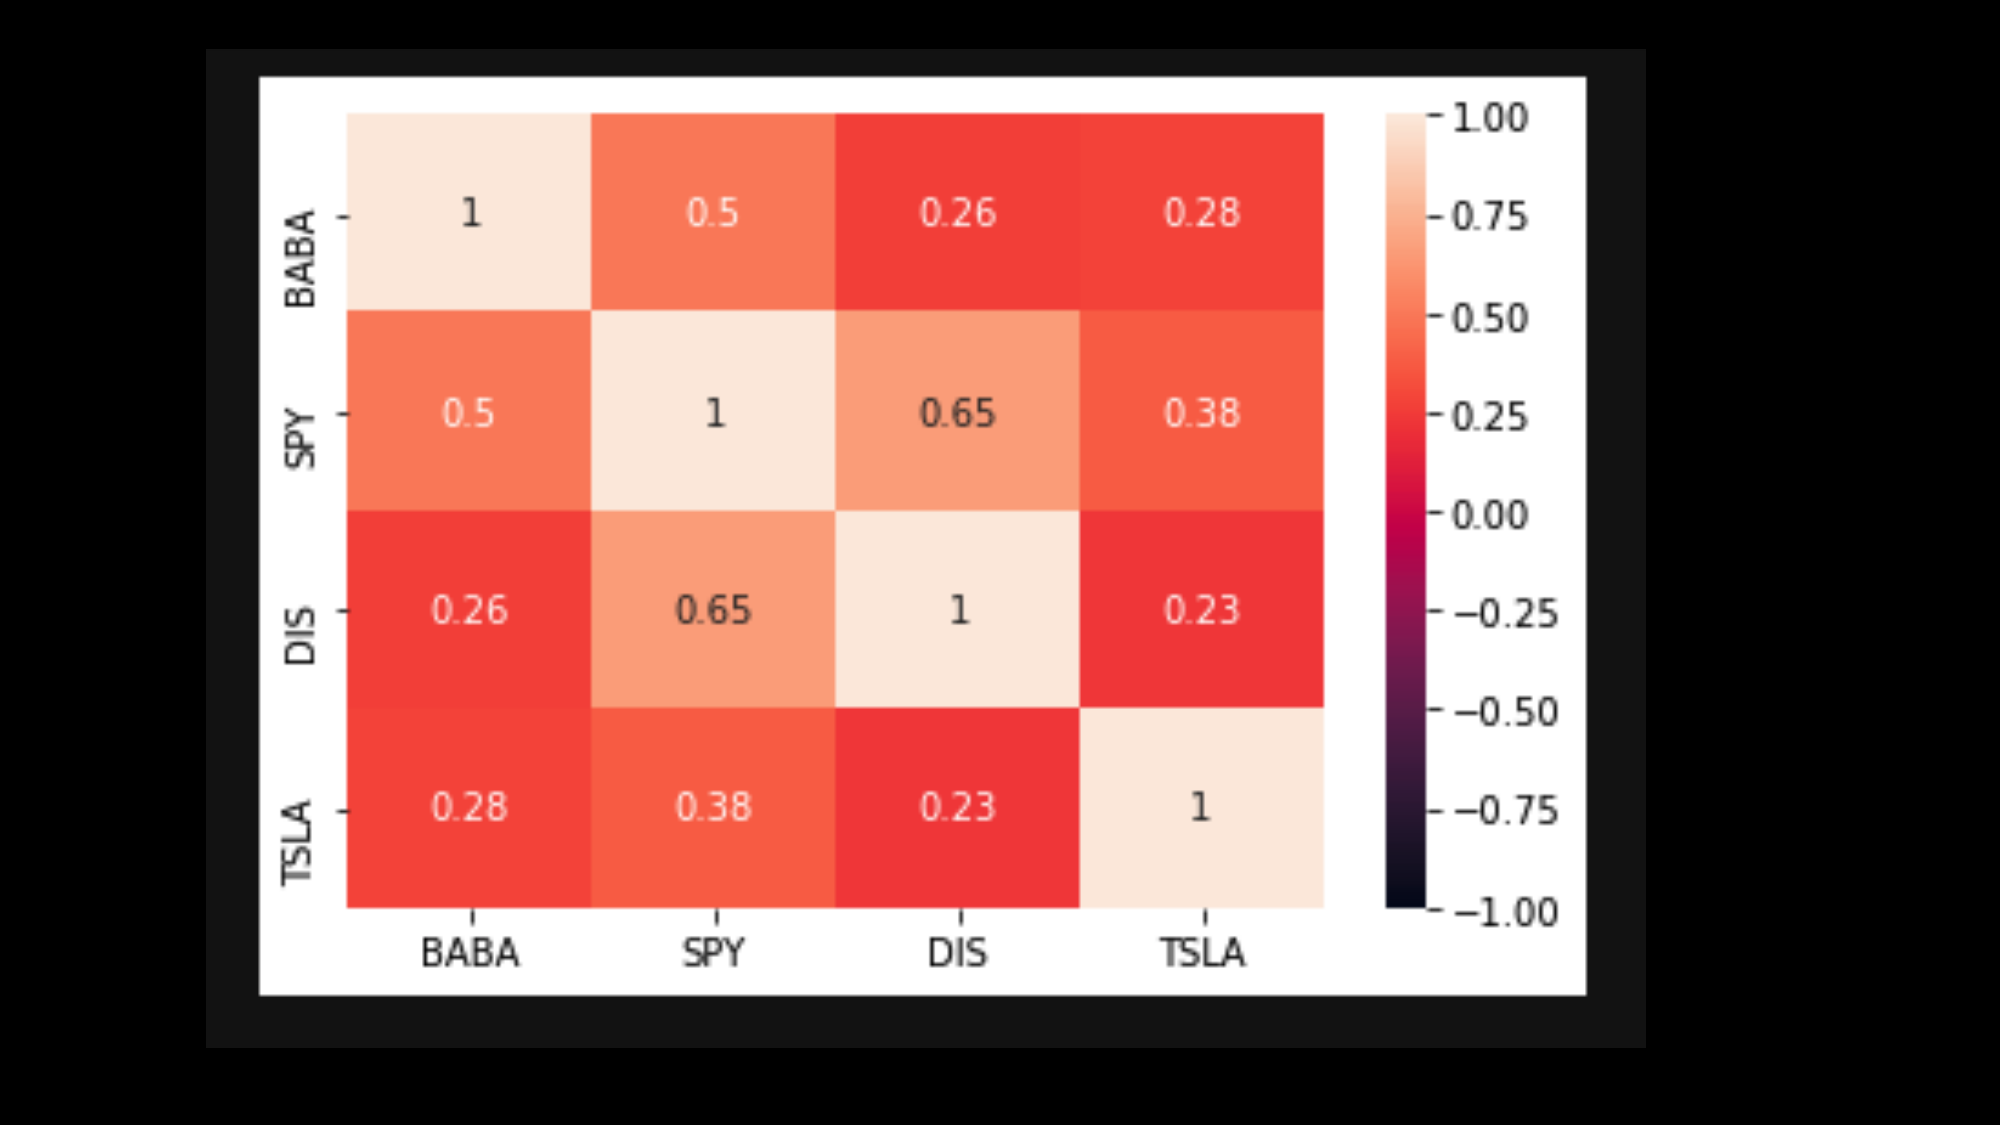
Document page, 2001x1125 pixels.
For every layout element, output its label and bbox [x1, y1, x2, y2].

list [206, 49, 1646, 1048]
